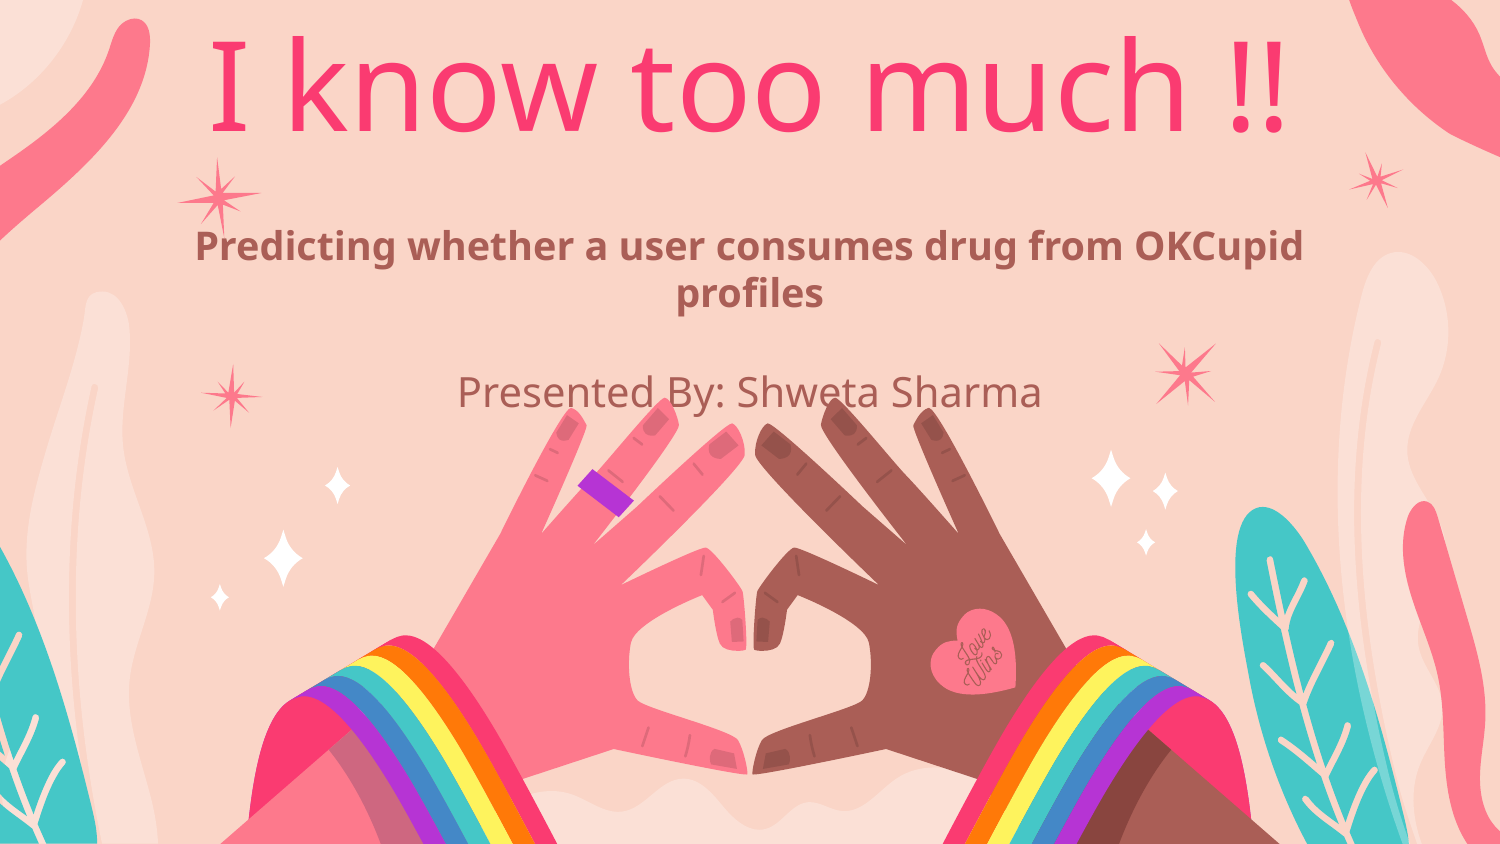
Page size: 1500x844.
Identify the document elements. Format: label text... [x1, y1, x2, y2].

subtitle Predicting whether a user consumes drug from OKCupid profiles Presented By: Shweta Sharma [146, 158, 1354, 430]
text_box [210, 397, 1289, 844]
title I know too much !! [146, 48, 1354, 158]
